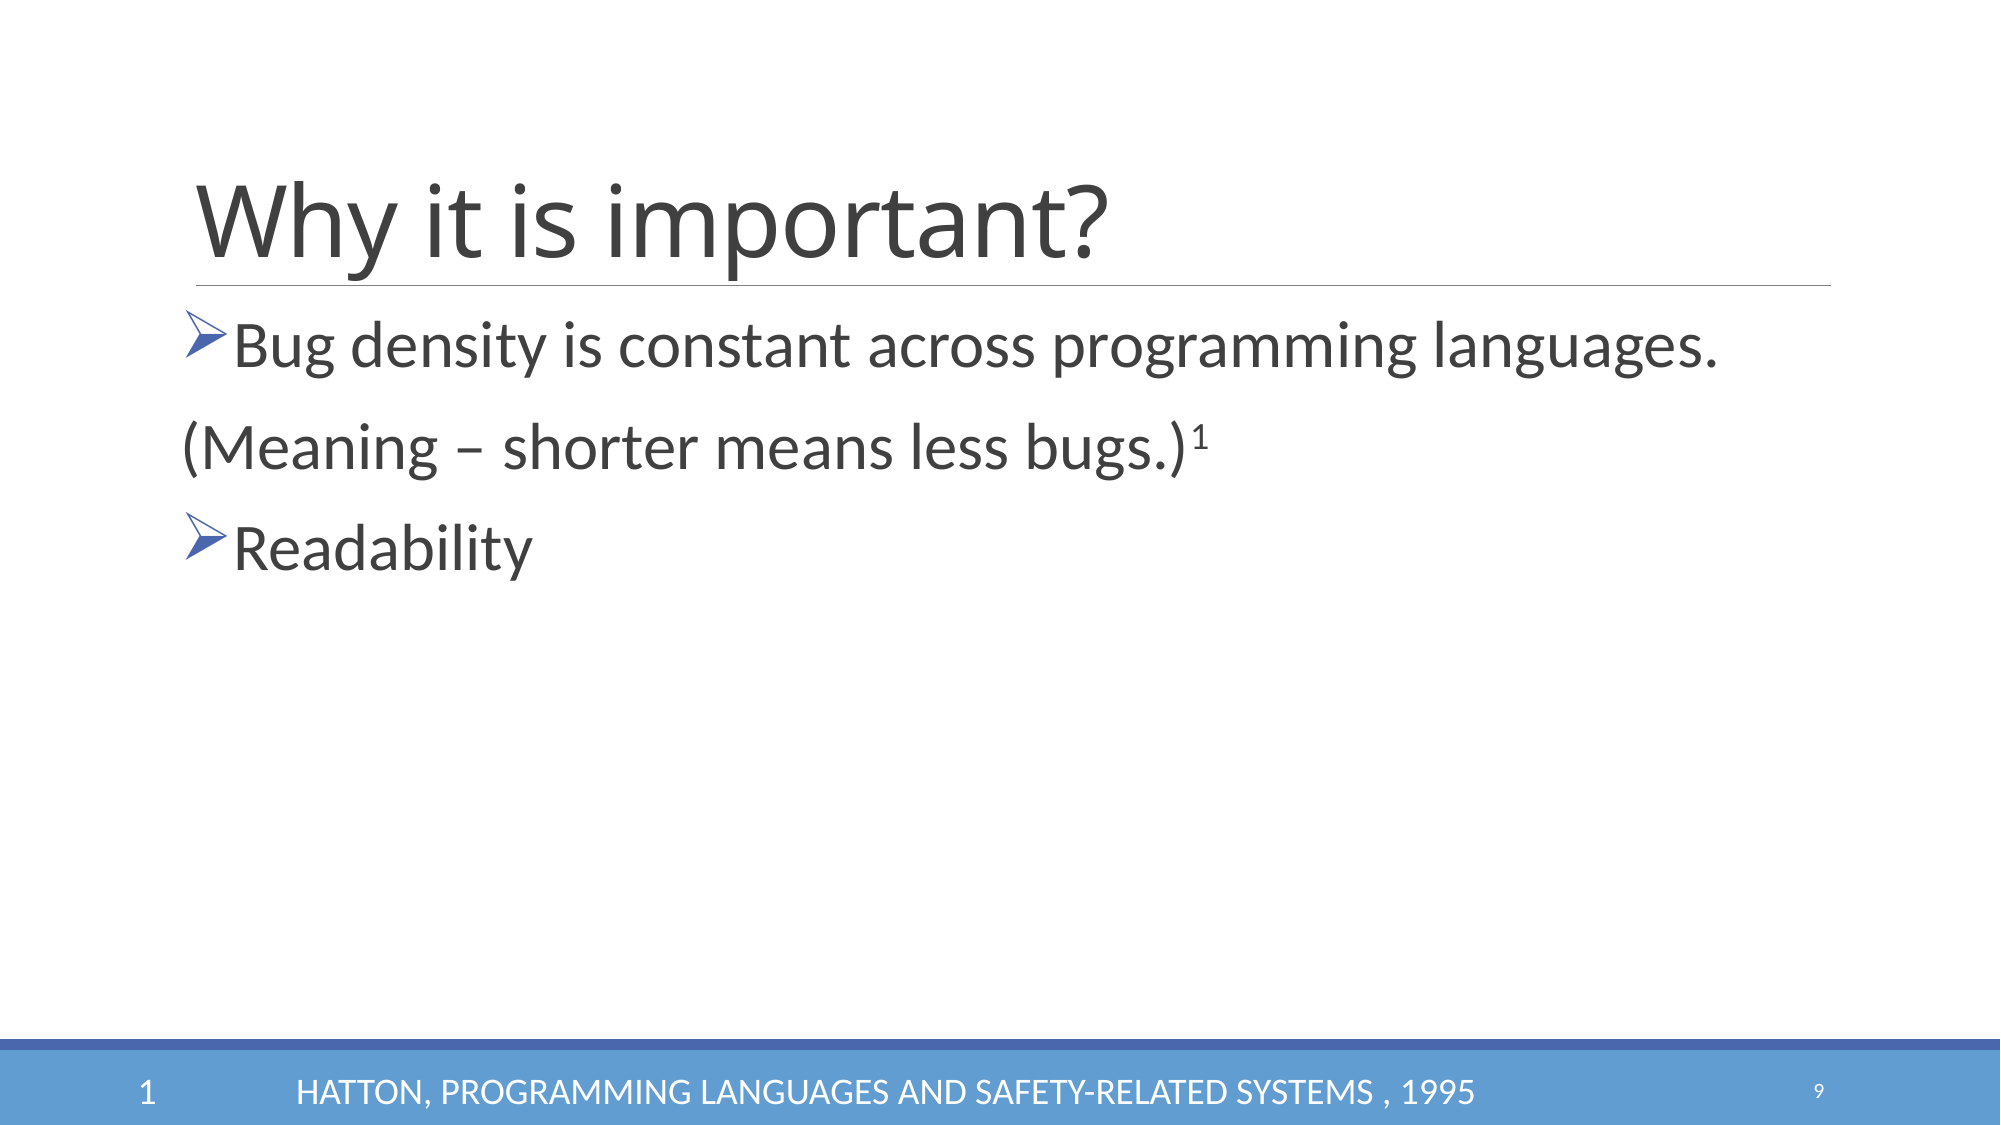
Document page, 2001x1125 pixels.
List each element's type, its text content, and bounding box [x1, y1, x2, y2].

title Why it is important? [180, 47, 1830, 285]
footer 1 Hatton, Programming Languages and Safety-Related Systems , 1995 [122, 1059, 1878, 1120]
list Bug density is constant across programming languages. (Meaning – shorter means less bugs.)1 Readability [180, 302, 1830, 963]
